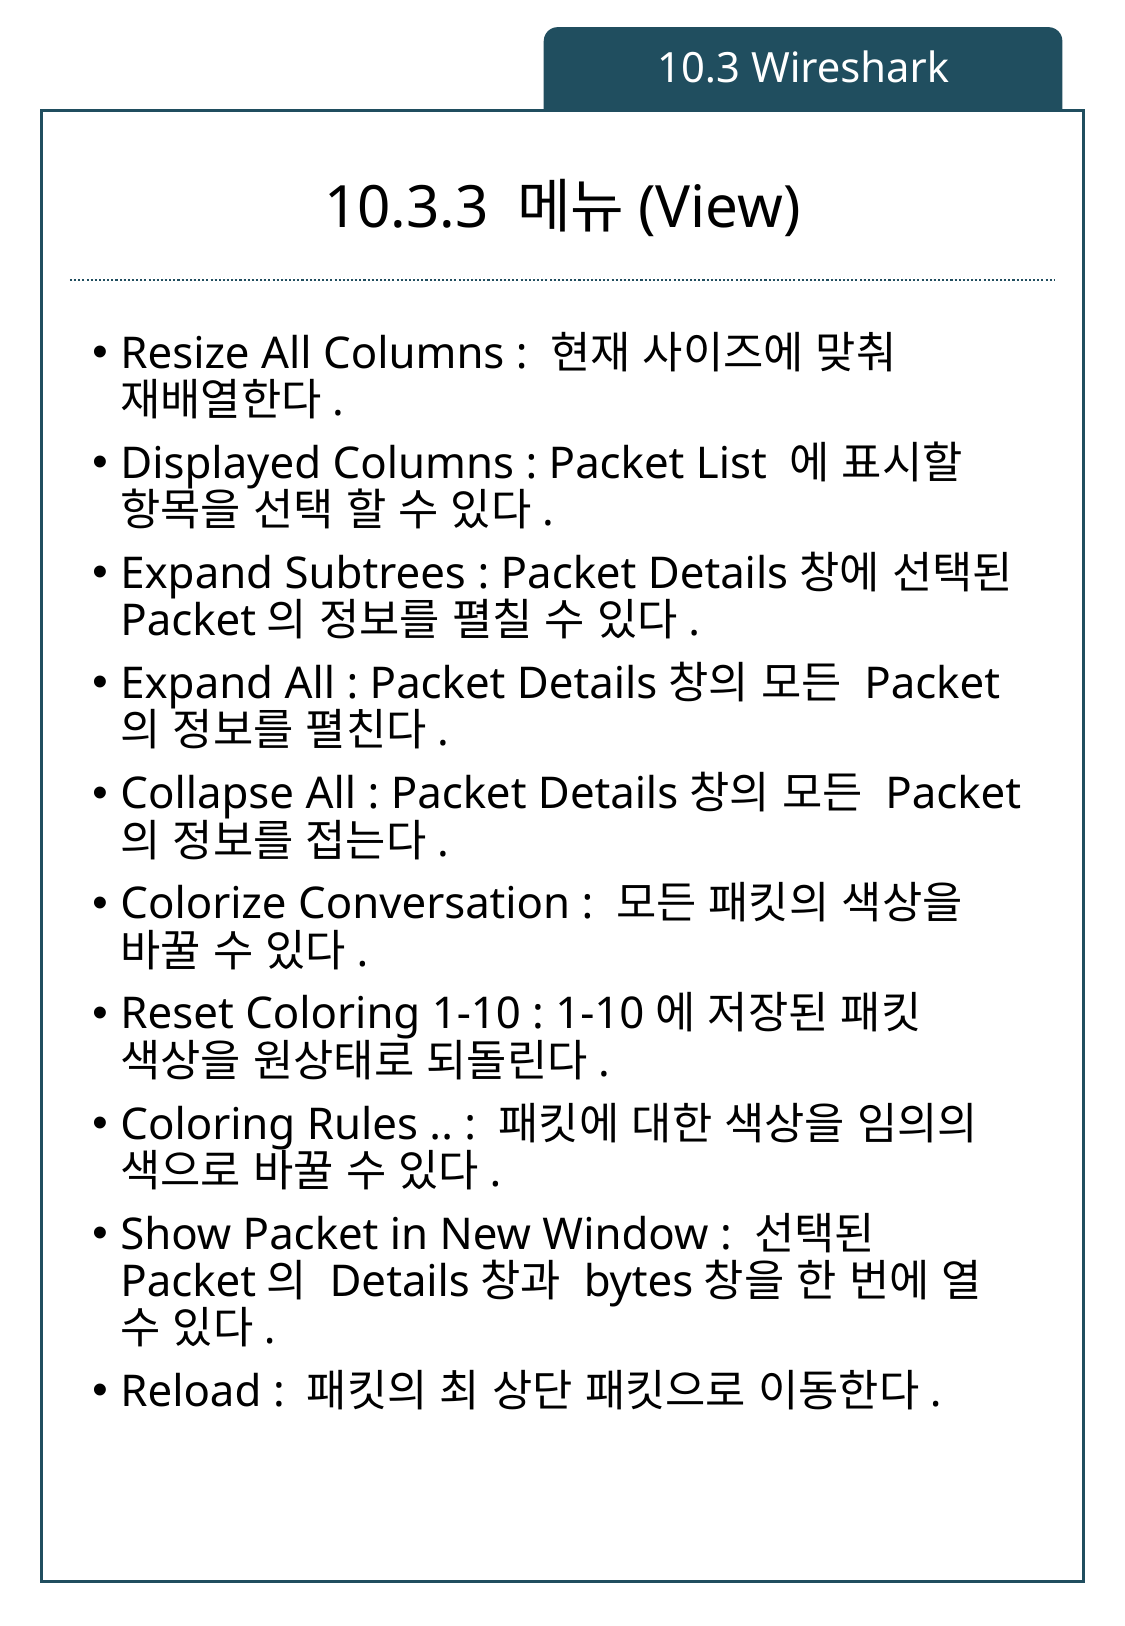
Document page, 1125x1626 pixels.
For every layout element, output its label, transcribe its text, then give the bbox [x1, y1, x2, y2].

text_box [41, 109, 1084, 1582]
title 10.3.3 메뉴(View) [77, 150, 1048, 268]
list Resize All Columns : 현재 사이즈에 맞춰 재배열한다. Displayed Columns : Packet List 에 표시할 항목을 선택 할 수 있다. Expand Subtrees : Packet Details창에 선택된 Packet의 정보를 펼칠 수 있다. Expand All : Packet Details창의 모든 Packet의 정보를 펼친다. Collapse All : Packet Details창의 모든 Packet의 정보를 접는다. Colorize Conversation : 모든 패킷의 색상을 바꿀 수 있다. Reset Coloring 1-10 : 1-10에 저장된 패킷 색상을 원상태로 되돌린다. Coloring Rules .. : 패킷에 대한 색상을 임의의 색으로 바꿀 수 있다. Show Packet in New Window : 선택된 Packet의 Details창과 bytes창을 한 번에 열 수 있다. Reload : 패킷의 최 상단 패킷으로 이동한다. [77, 322, 1046, 1464]
text_box [542, 26, 1064, 112]
text_box 10.3 Wireshark [560, 35, 1046, 103]
